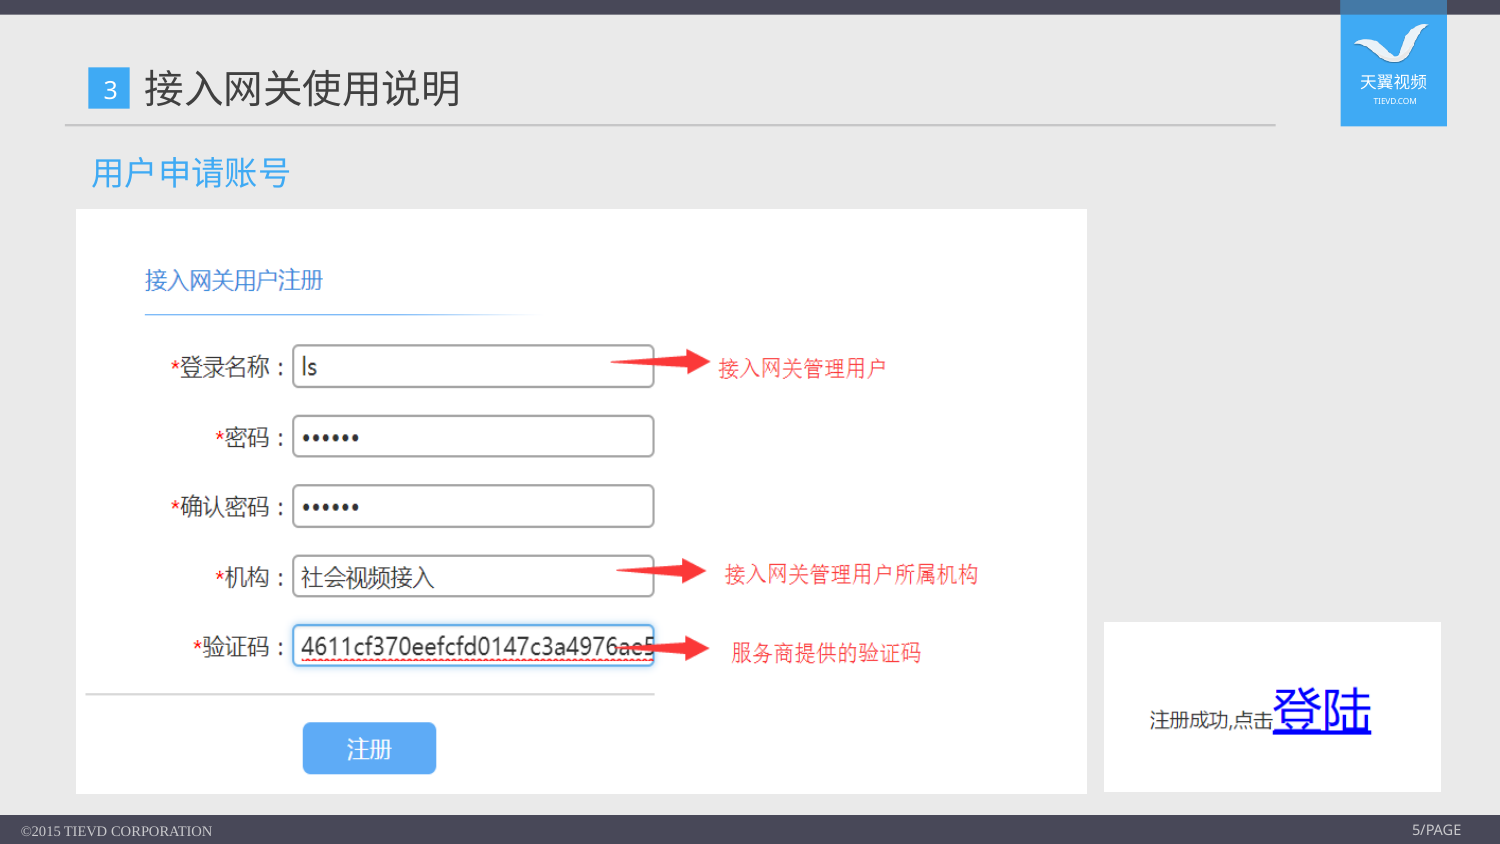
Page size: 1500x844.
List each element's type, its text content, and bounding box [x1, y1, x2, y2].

list 3 [88, 67, 129, 109]
slide_number ©2015 TIEVD CORPORATION [5, 817, 361, 844]
title 接入网关使用说明 [129, 49, 1069, 127]
footer 5/PAGE [1346, 817, 1477, 844]
picture [1352, 23, 1436, 64]
picture [76, 209, 1087, 795]
picture [1104, 621, 1442, 793]
list 用户申请账号 [76, 144, 579, 208]
